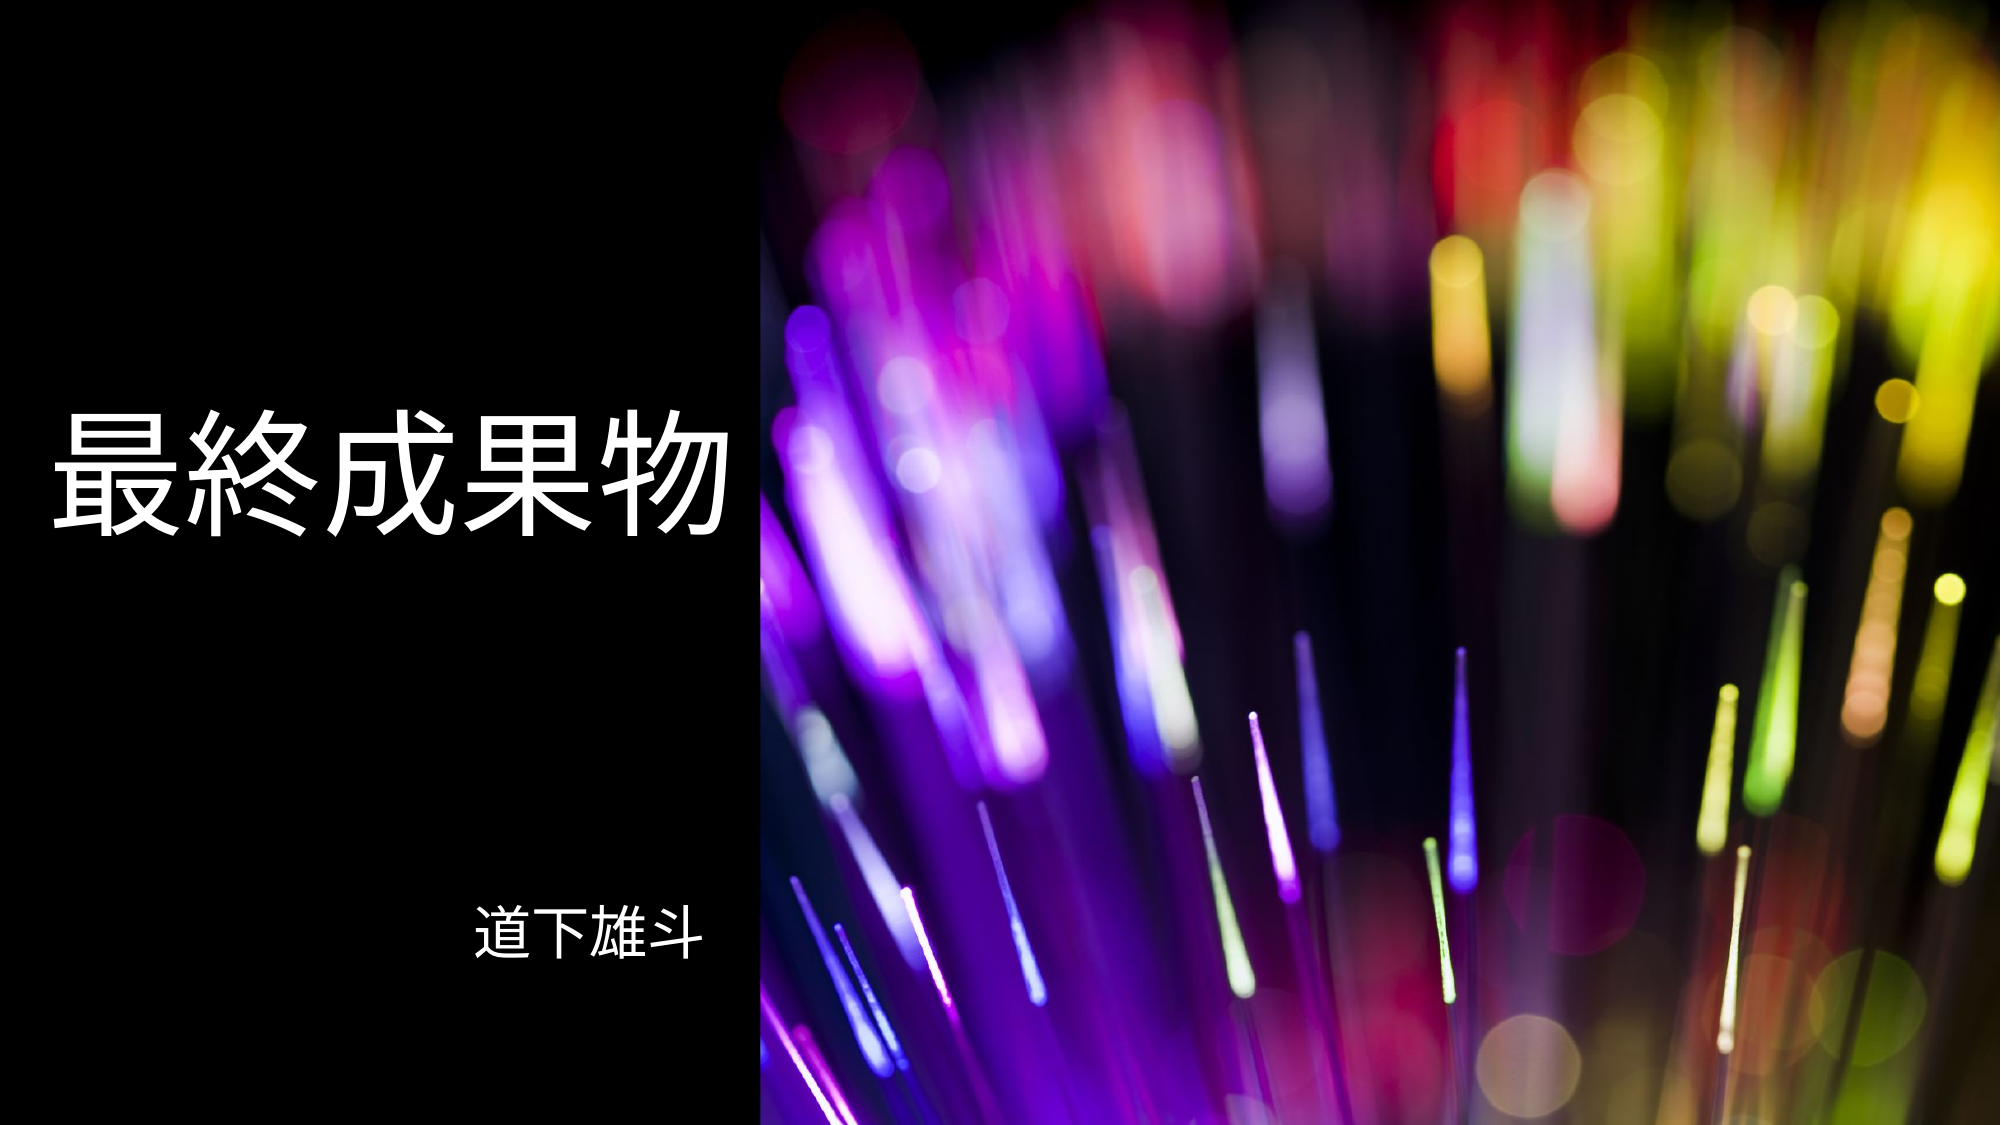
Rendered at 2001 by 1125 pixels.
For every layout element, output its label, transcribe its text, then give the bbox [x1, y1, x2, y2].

title 最終成果物 [0, 229, 760, 563]
text_box 道下雄斗 [458, 888, 760, 974]
picture [760, 0, 2000, 1125]
